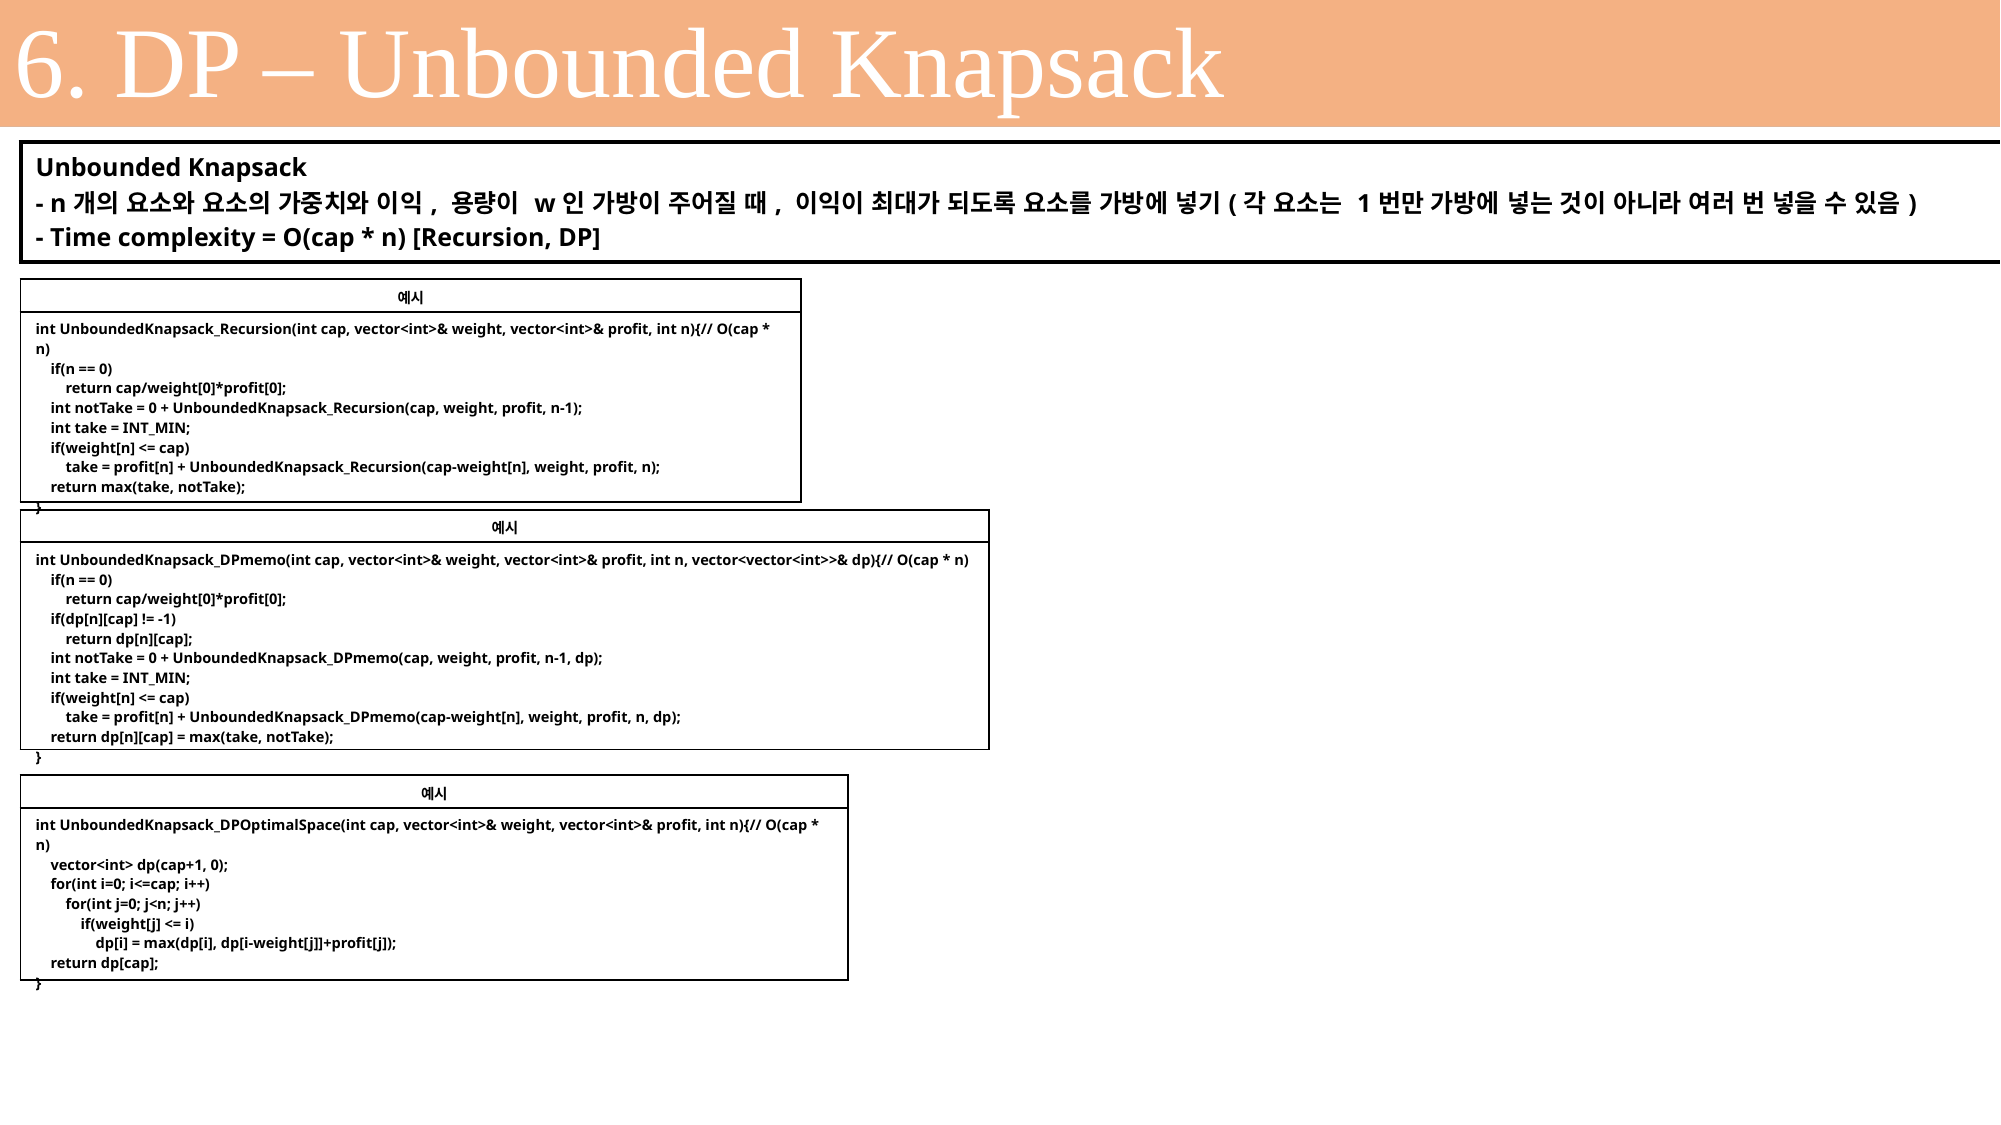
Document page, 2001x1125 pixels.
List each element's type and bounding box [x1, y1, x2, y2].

table_cell [21, 809, 847, 979]
table_header [23, 144, 2000, 260]
table_header [21, 776, 847, 807]
table_header [21, 511, 988, 541]
text_box [0, 0, 2000, 128]
table_header [21, 280, 800, 311]
table_cell [21, 313, 800, 501]
table_cell [21, 543, 988, 749]
